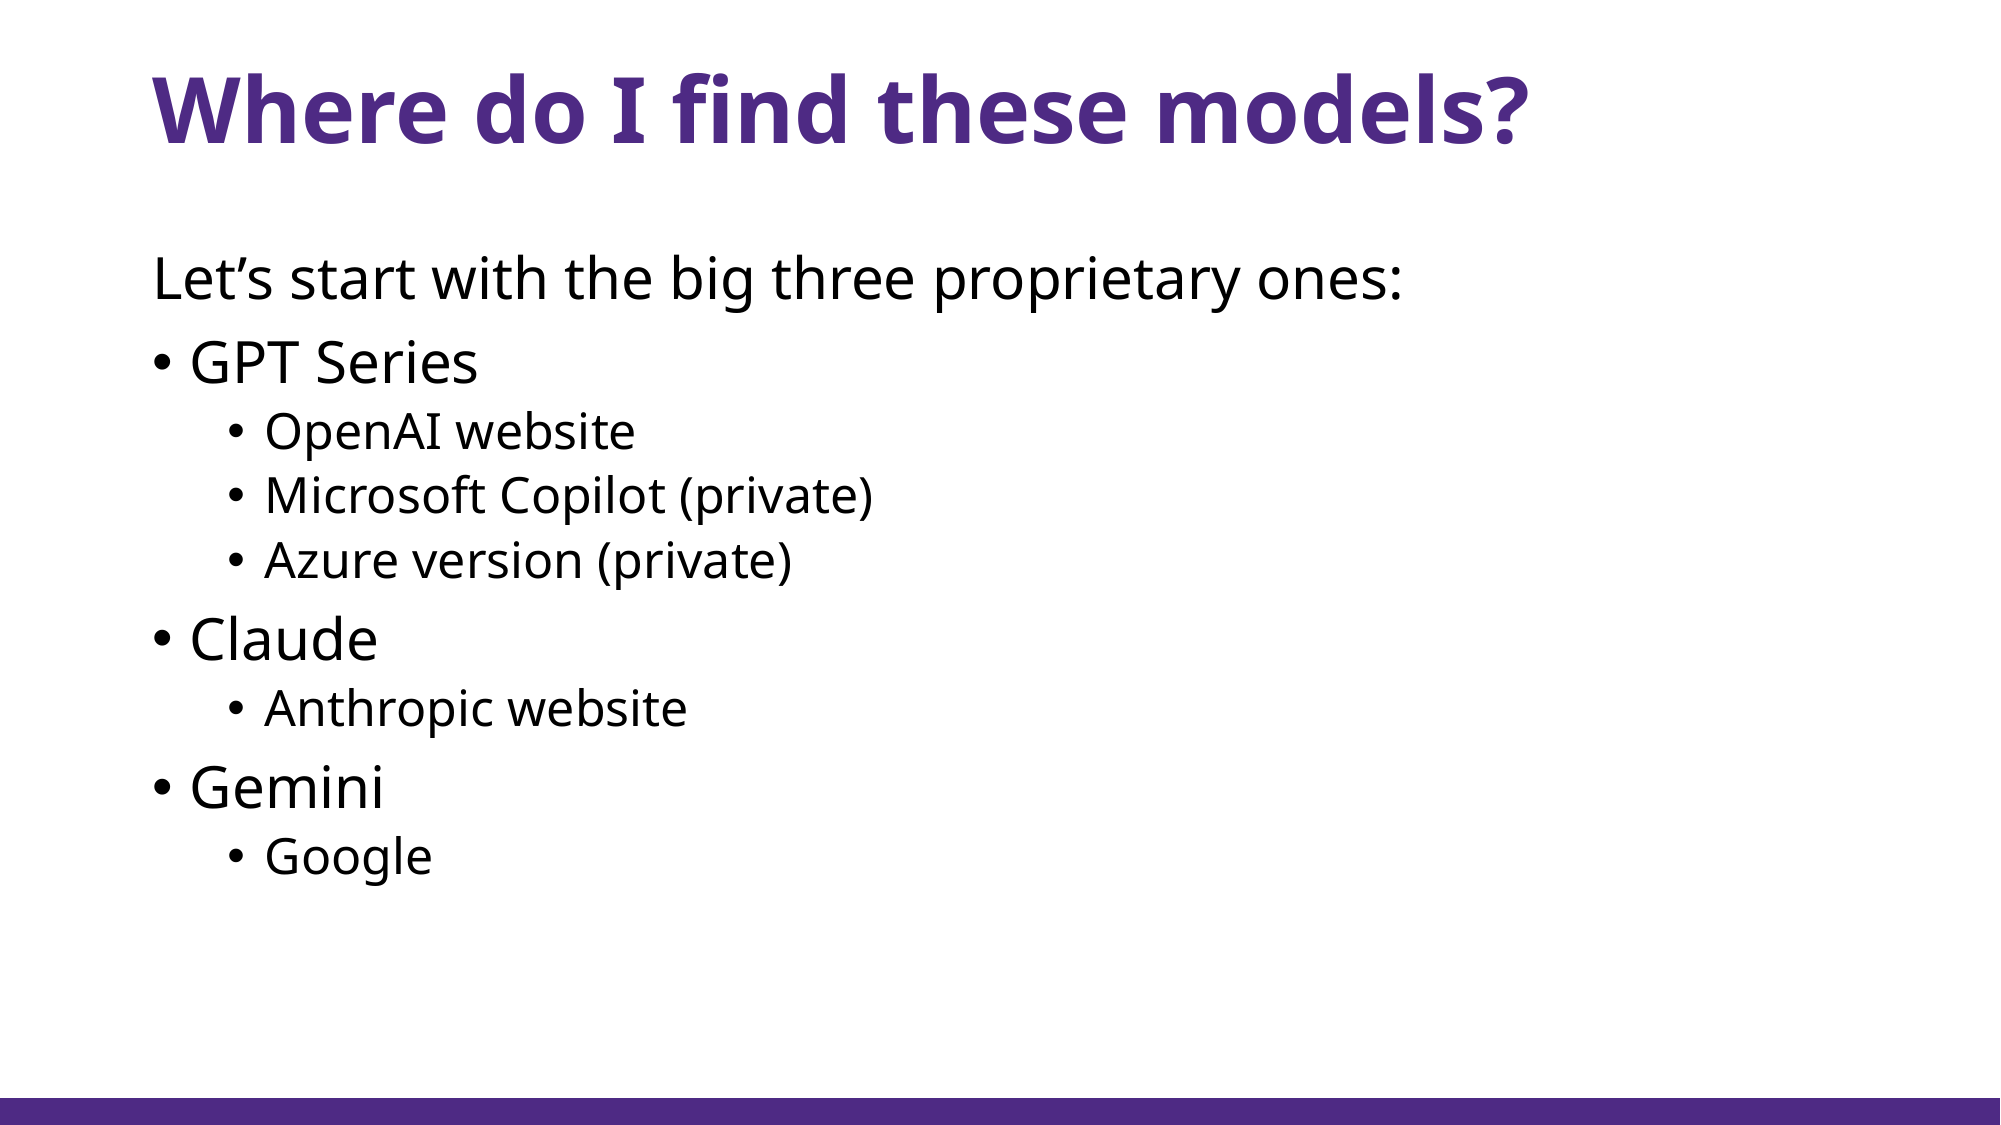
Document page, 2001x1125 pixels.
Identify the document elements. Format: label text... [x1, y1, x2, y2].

list Let’s start with the big three proprietary ones: GPT Series OpenAI website Microsoft Copilot (private) Azure version (private) Claude Anthropic website Gemini Google [137, 241, 1863, 1014]
title Where do I find these models? [137, 39, 1863, 188]
